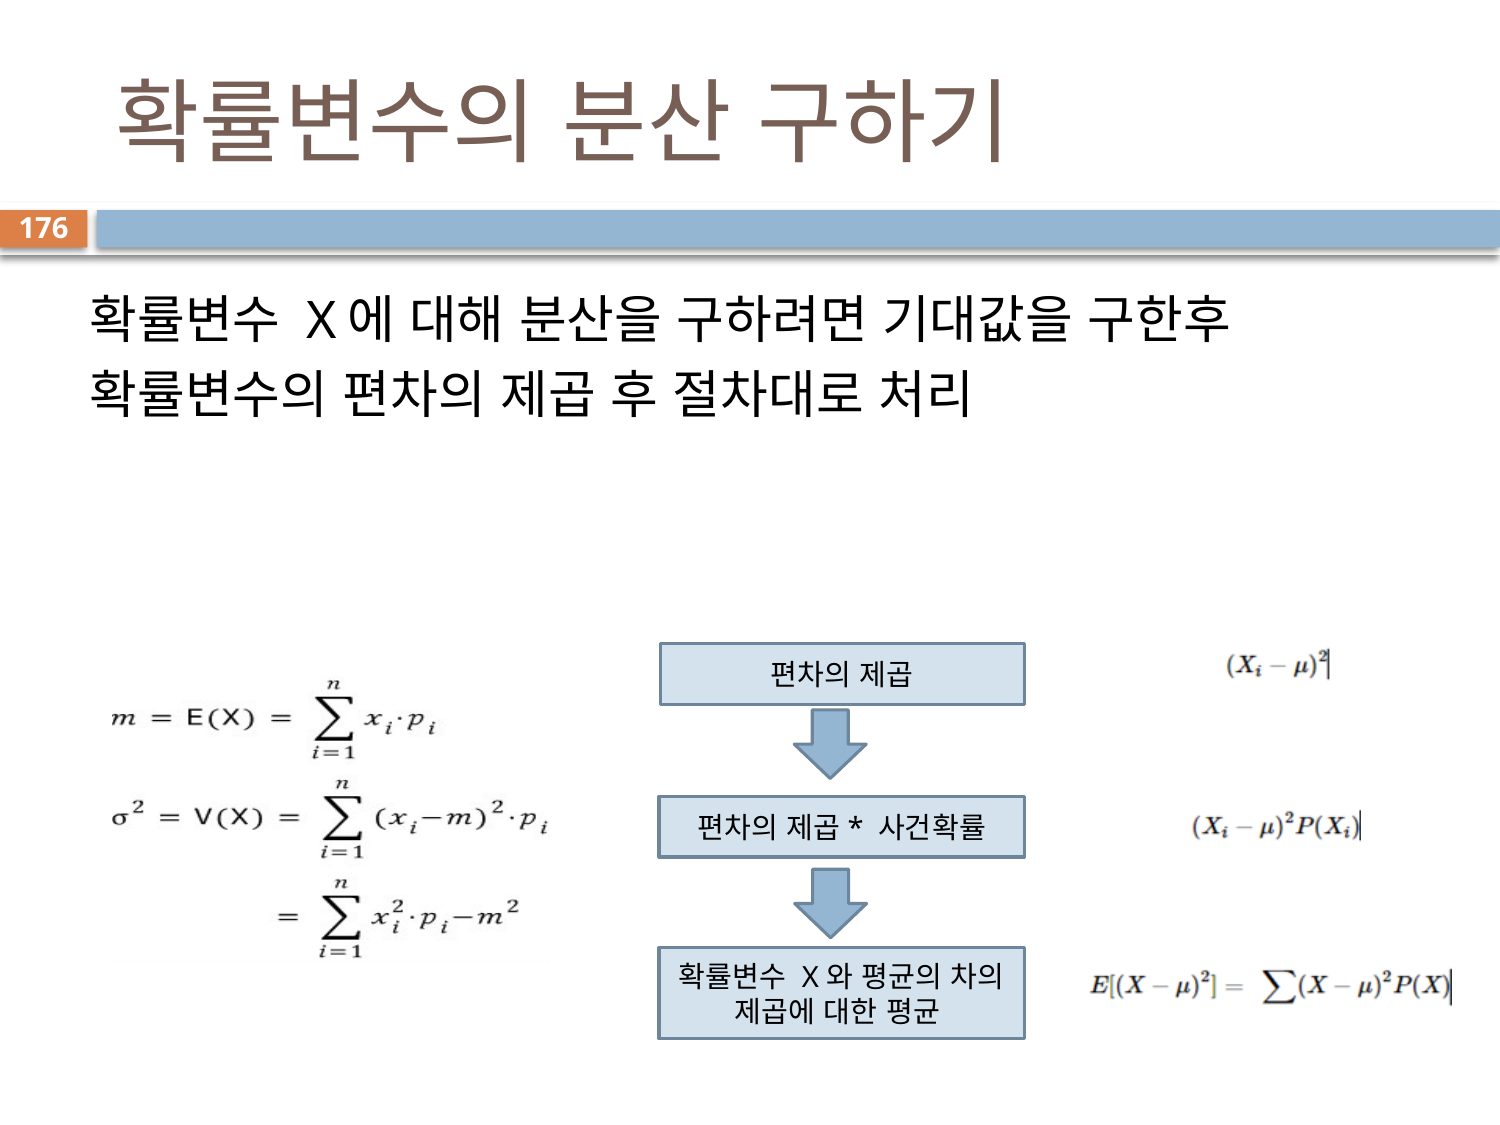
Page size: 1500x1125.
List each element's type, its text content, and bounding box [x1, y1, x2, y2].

title 확률변수의 분산 구하기 [100, 37, 1438, 200]
list 확률변수 X에 대해 분산을 구하려면 기대값을 구한후 확률변수의 편차의 제곱 후 절차대로 처리 [75, 267, 1425, 433]
slide_number 176 [0, 208, 88, 249]
picture [111, 676, 550, 964]
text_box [658, 614, 1452, 1039]
